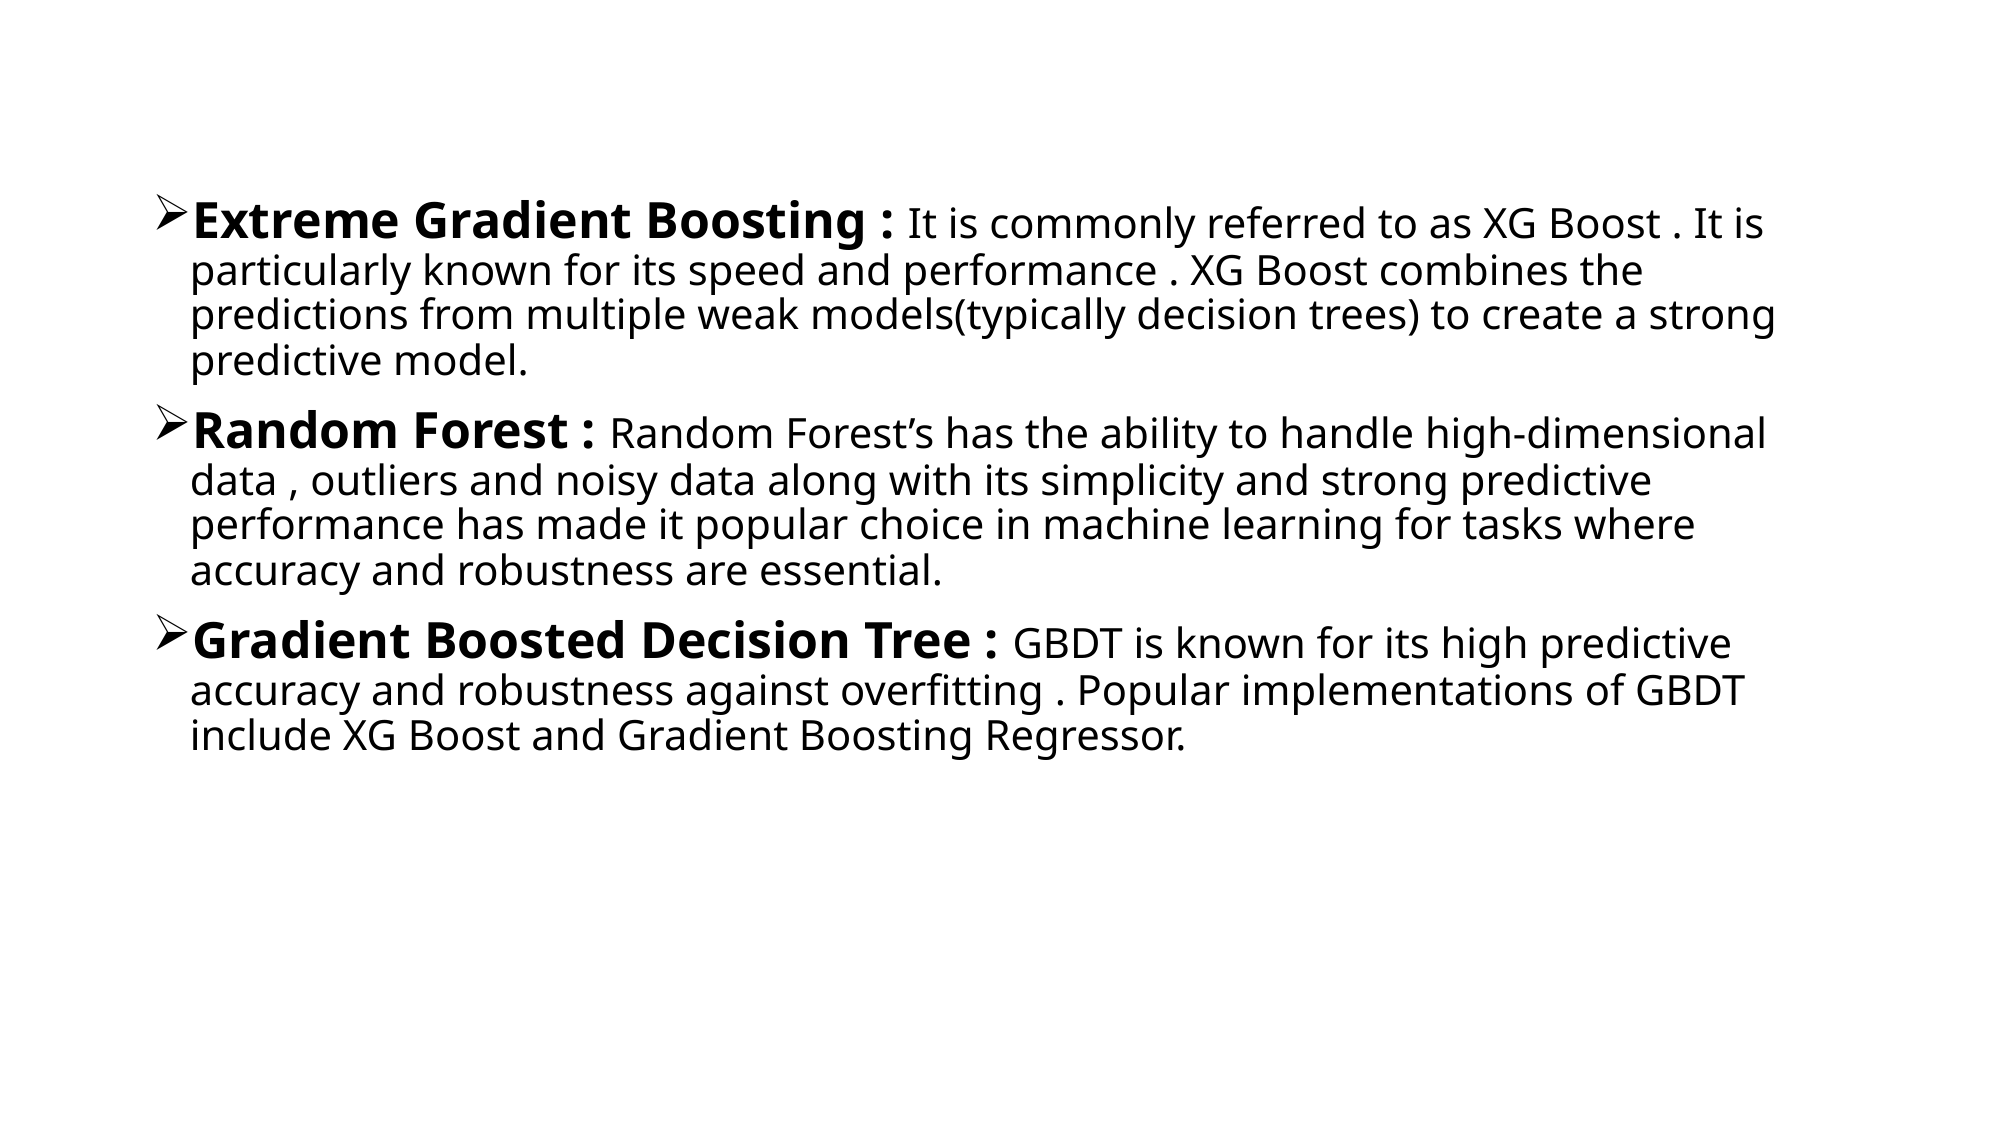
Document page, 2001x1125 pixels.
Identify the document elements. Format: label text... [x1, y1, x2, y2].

list Extreme Gradient Boosting : It is commonly referred to as XG Boost . It is particularly known for its speed and performance . XG Boost combines the predictions from multiple weak models(typically decision trees) to create a strong predictive model. Random Forest : Random Forest’s has the ability to handle high-dimensional data , outliers and noisy data along with its simplicity and strong predictive performance has made it popular choice in machine learning for tasks where accuracy and robustness are essential. Gradient Boosted Decision Tree : GBDT is known for its high predictive accuracy and robustness against overfitting . Popular implementations of GBDT include XG Boost and Gradient Boosting Regressor. [137, 187, 1863, 1014]
